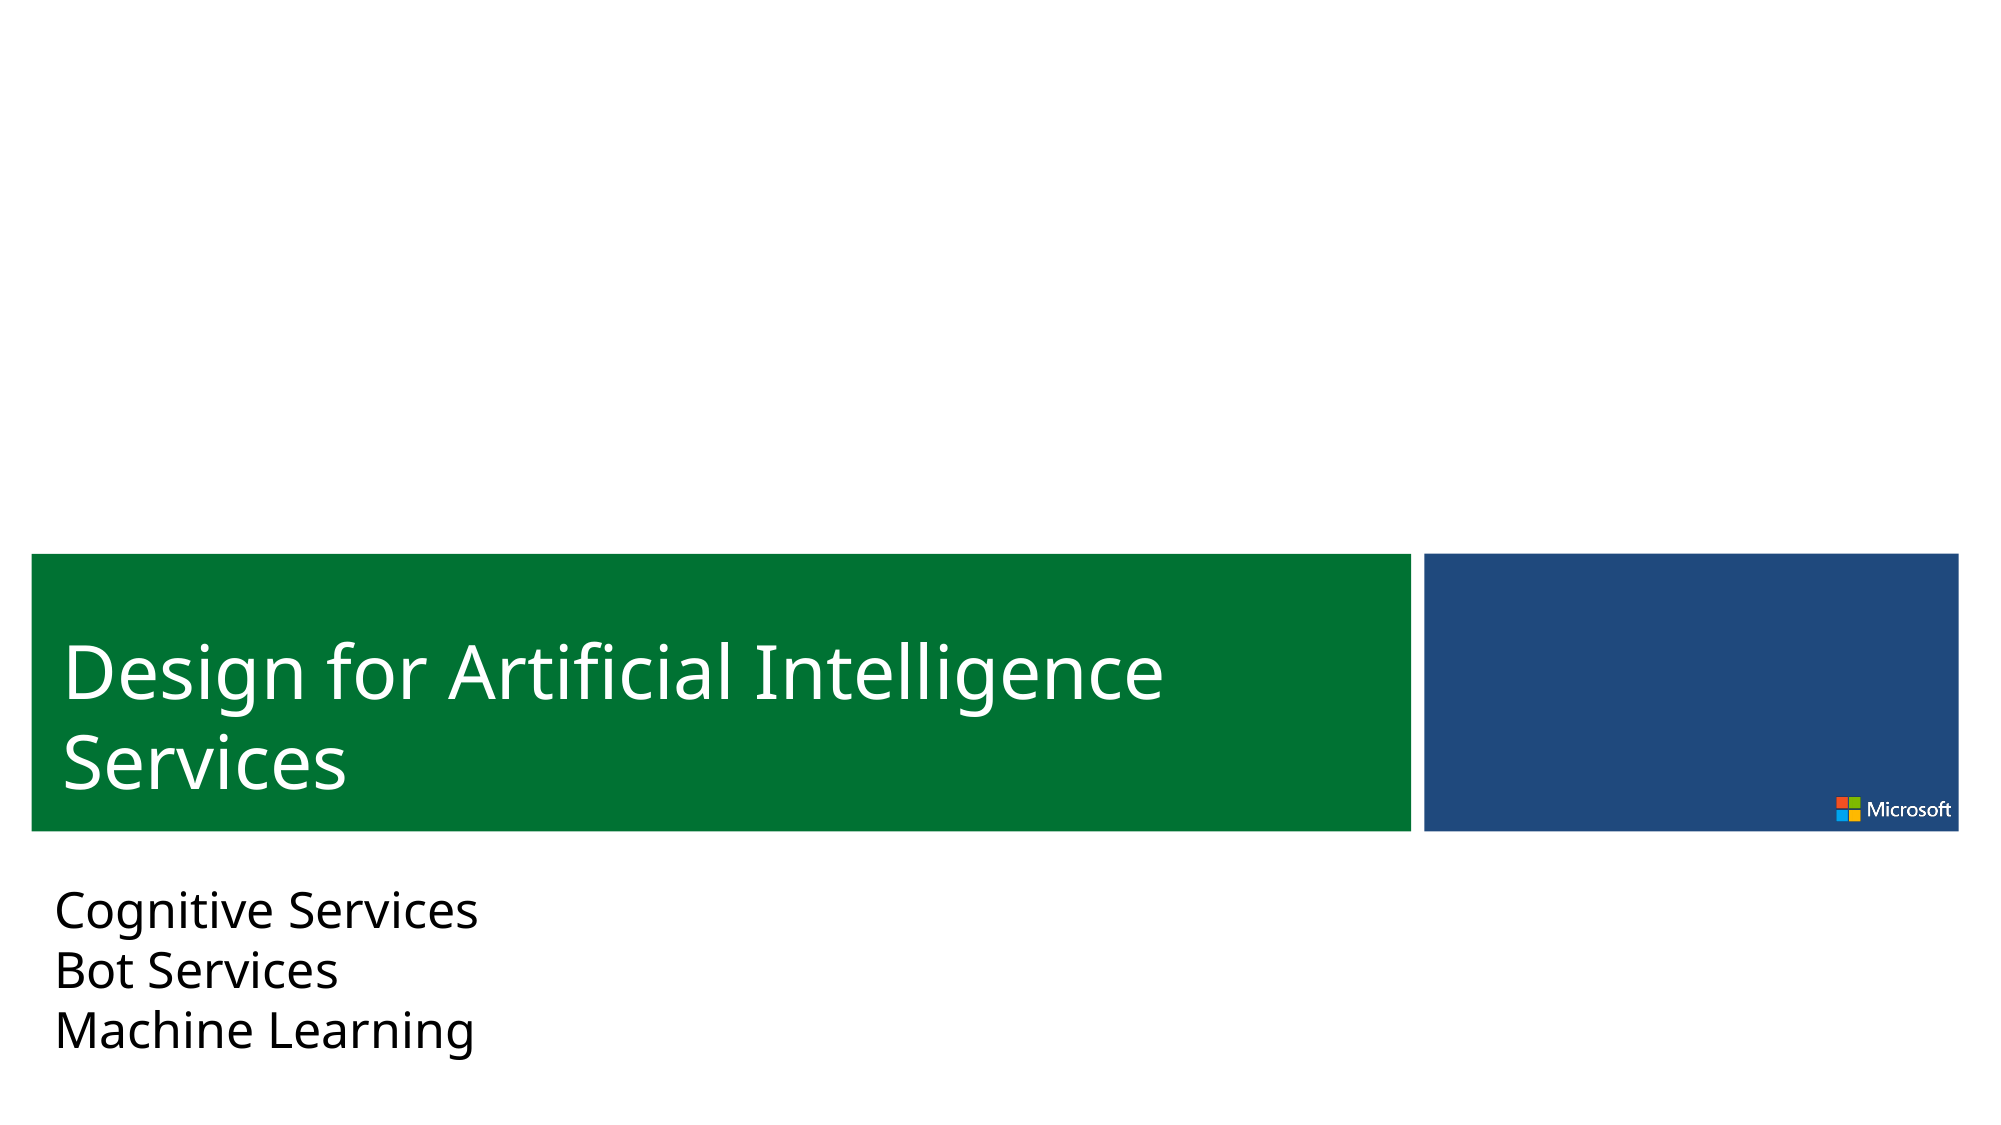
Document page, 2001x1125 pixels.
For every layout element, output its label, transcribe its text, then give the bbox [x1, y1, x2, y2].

subtitle Cognitive Services Bot Services Machine Learning [31, 841, 1412, 1082]
picture [1834, 790, 1956, 827]
list Design for Artificial Intelligence Services [47, 568, 1396, 813]
